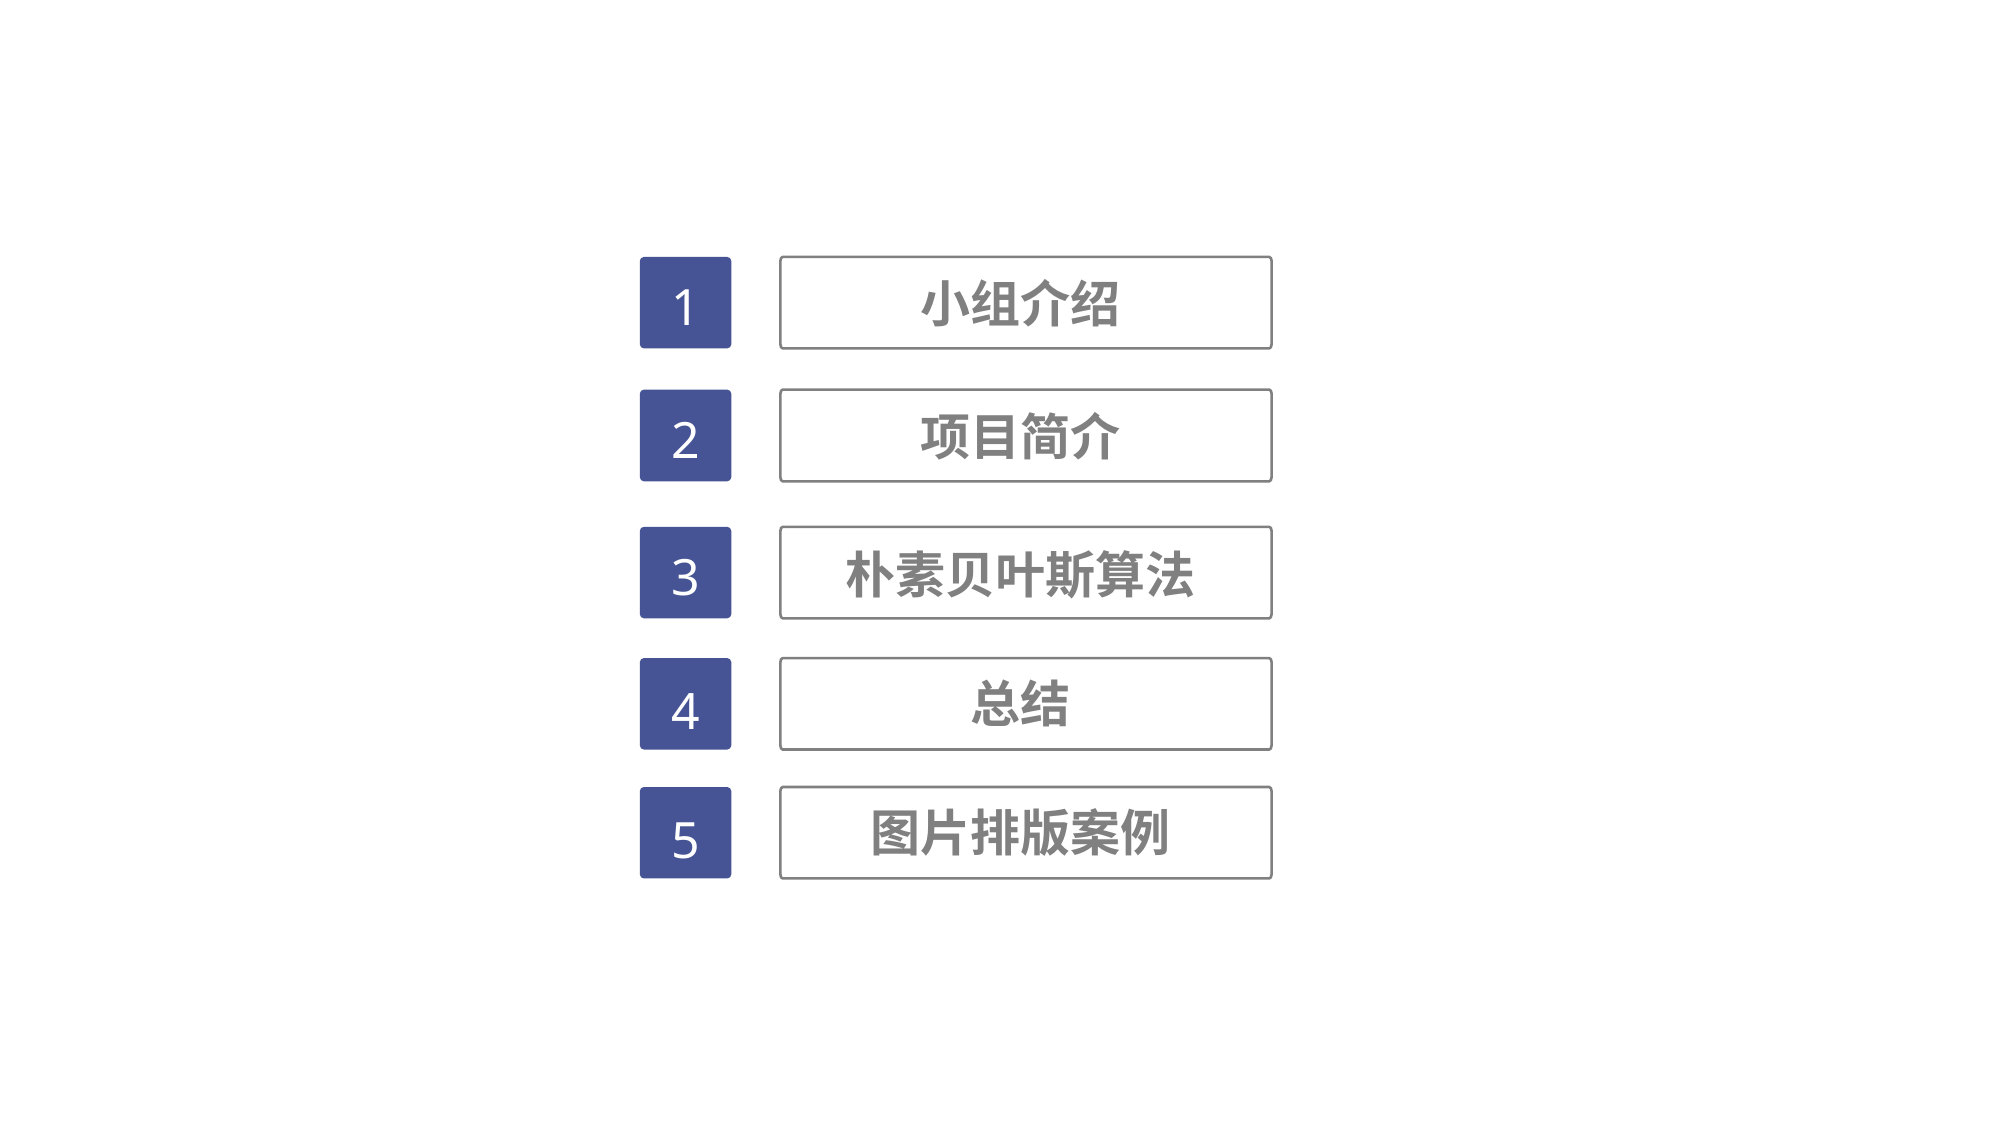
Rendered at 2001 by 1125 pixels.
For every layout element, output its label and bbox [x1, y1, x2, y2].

text_box [780, 256, 1272, 349]
text_box [639, 786, 732, 879]
text_box [780, 389, 1272, 482]
text_box [639, 658, 732, 750]
text_box [780, 526, 1272, 619]
text_box [639, 389, 732, 482]
text_box [780, 658, 1272, 750]
text_box [639, 256, 732, 349]
text_box [780, 786, 1272, 879]
text_box [639, 526, 732, 619]
